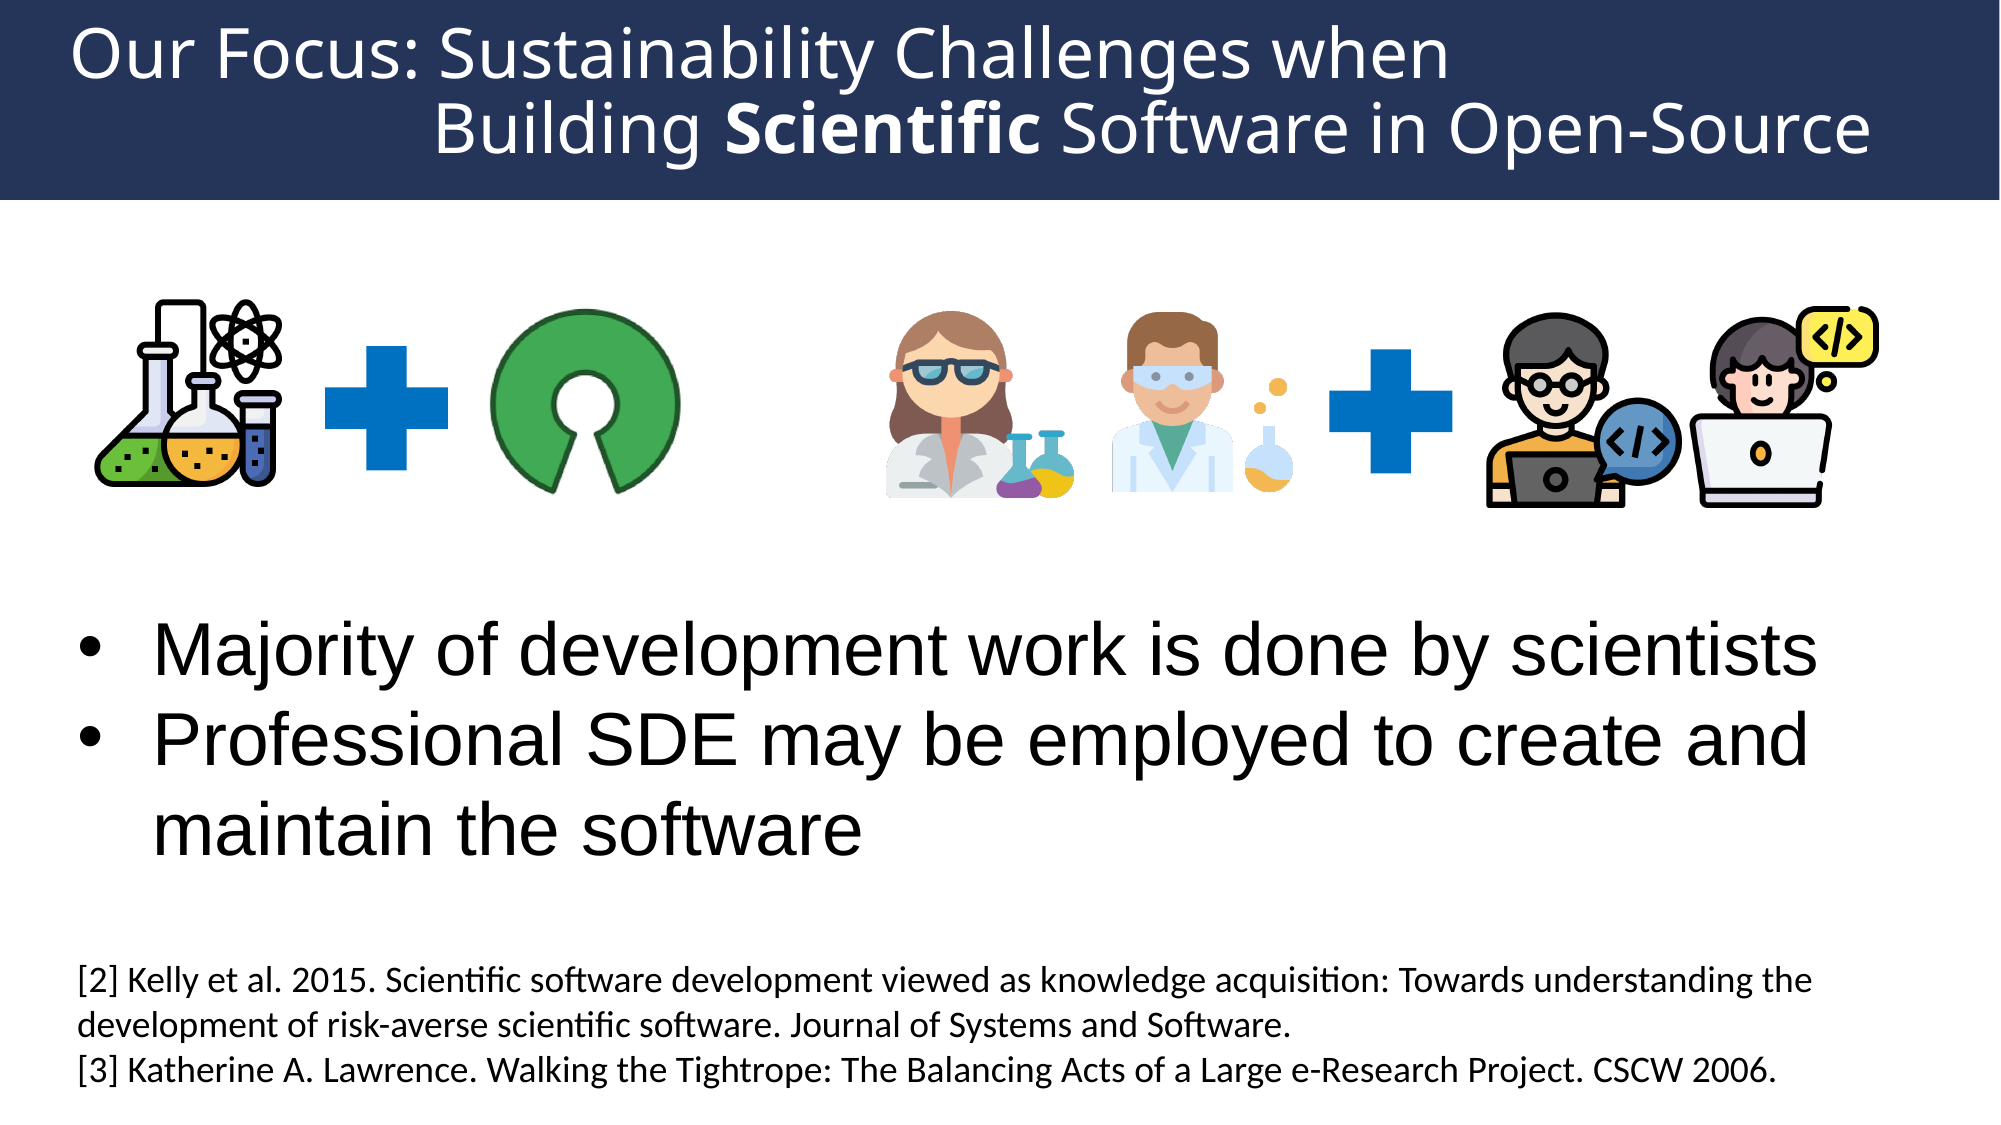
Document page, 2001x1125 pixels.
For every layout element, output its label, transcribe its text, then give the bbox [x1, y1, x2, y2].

title Our Focus: Sustainability Challenges when Building Scientific Software in Open-Source [0, 0, 2000, 188]
text_box [1328, 348, 1453, 474]
text_box [2] Kelly et al. 2015. Scientific software development viewed as knowledge acquisition: Towards understanding the development of risk-averse scientific software. Journal of Systems and Software. [3] Katherine A. Lawrence. Walking the Tightrope: The Balancing Acts of a Large e-Research Project. CSCW 2006. [62, 947, 1978, 1098]
picture [449, 299, 688, 509]
text_box [324, 345, 449, 471]
picture [1106, 306, 1299, 498]
picture [1483, 306, 1885, 511]
text_box Majority of development work is done by scientists Professional SDE may be employed to create and maintain the software [62, 593, 1860, 878]
text_box [0, 188, 2000, 201]
picture [886, 311, 1074, 498]
picture [91, 296, 285, 490]
